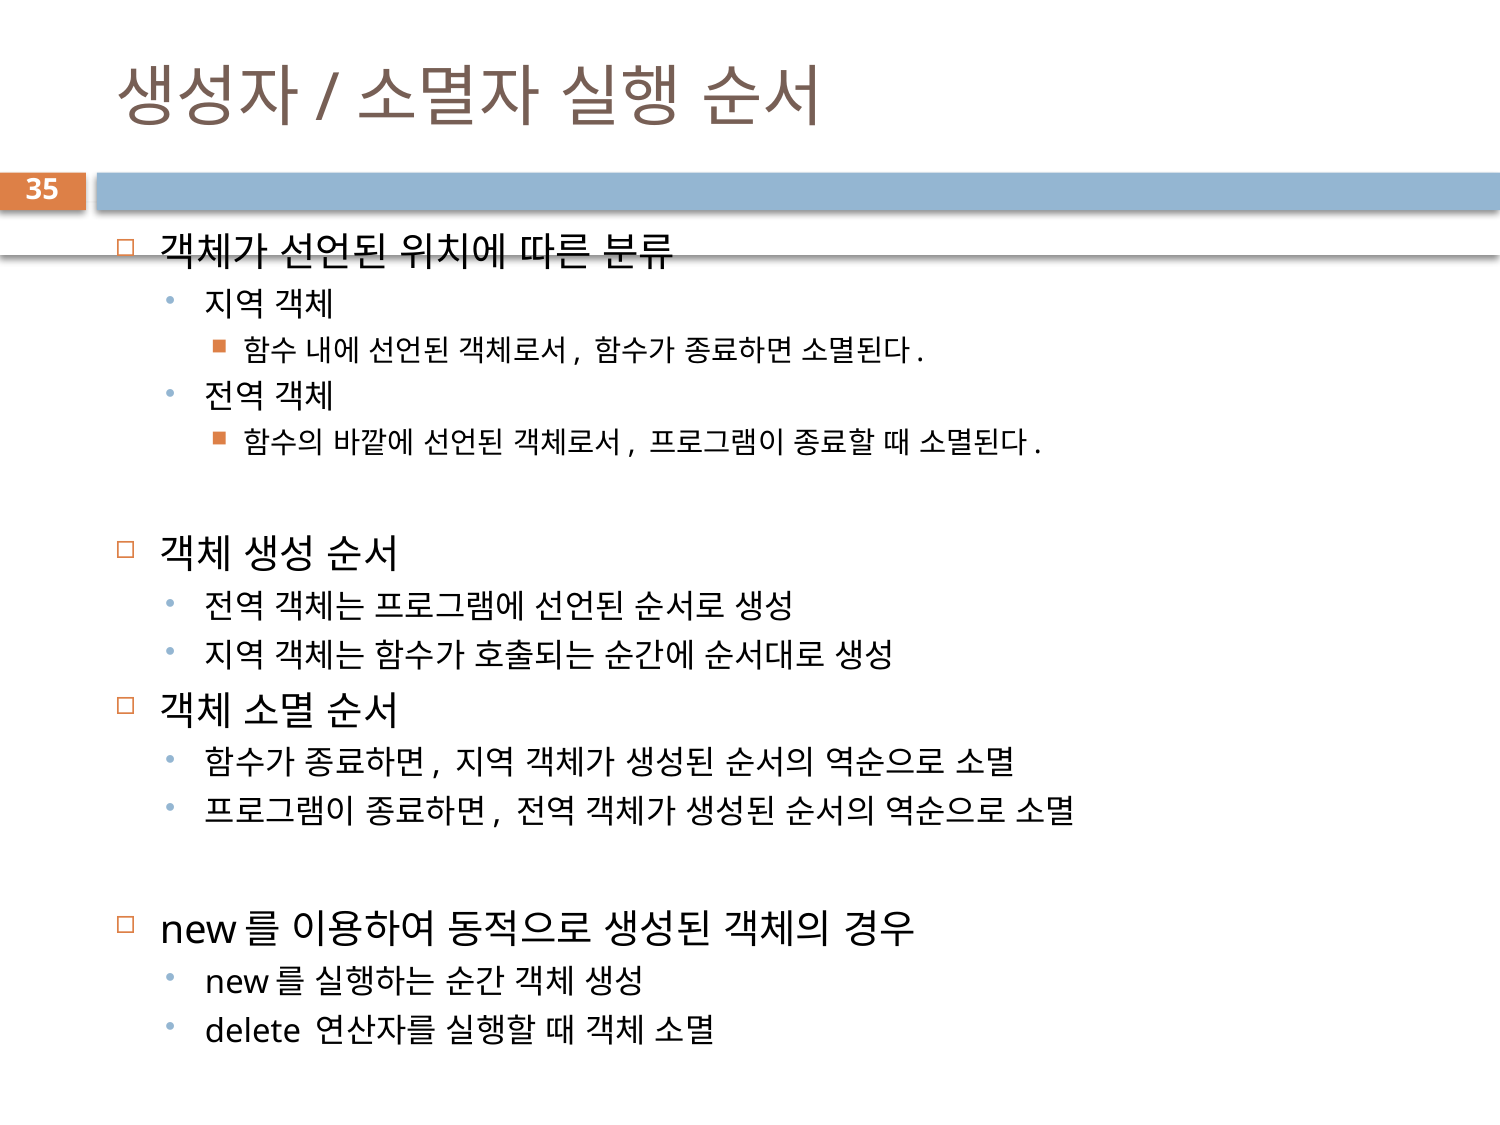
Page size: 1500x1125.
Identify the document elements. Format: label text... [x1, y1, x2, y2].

slide_number 35 [0, 170, 87, 211]
title 생성자/소멸자 실행 순서 [100, 37, 1438, 149]
list 객체가 선언된 위치에 따른 분류 지역 객체 함수 내에 선언된 객체로서, 함수가 종료하면 소멸된다. 전역 객체 함수의 바깥에 선언된 객체로서, 프로그램이 종료할 때 소멸된다. 객체 생성 순서 전역 객체는 프로그램에 선언된 순서로 생성 지역 객체는 함수가 호출되는 순간에 순서대로 생성 객체 소멸 순서 함수가 종료하면, 지역 객체가 생성된 순서의 역순으로 소멸 프로그램이 종료하면, 전역 객체가 생성된 순서의 역순으로 소멸 new를 이용하여 동적으로 생성된 객체의 경우 new를 실행하는 순간 객체 생성 delete 연산자를 실행할 때 객체 소멸 [100, 219, 1438, 1059]
